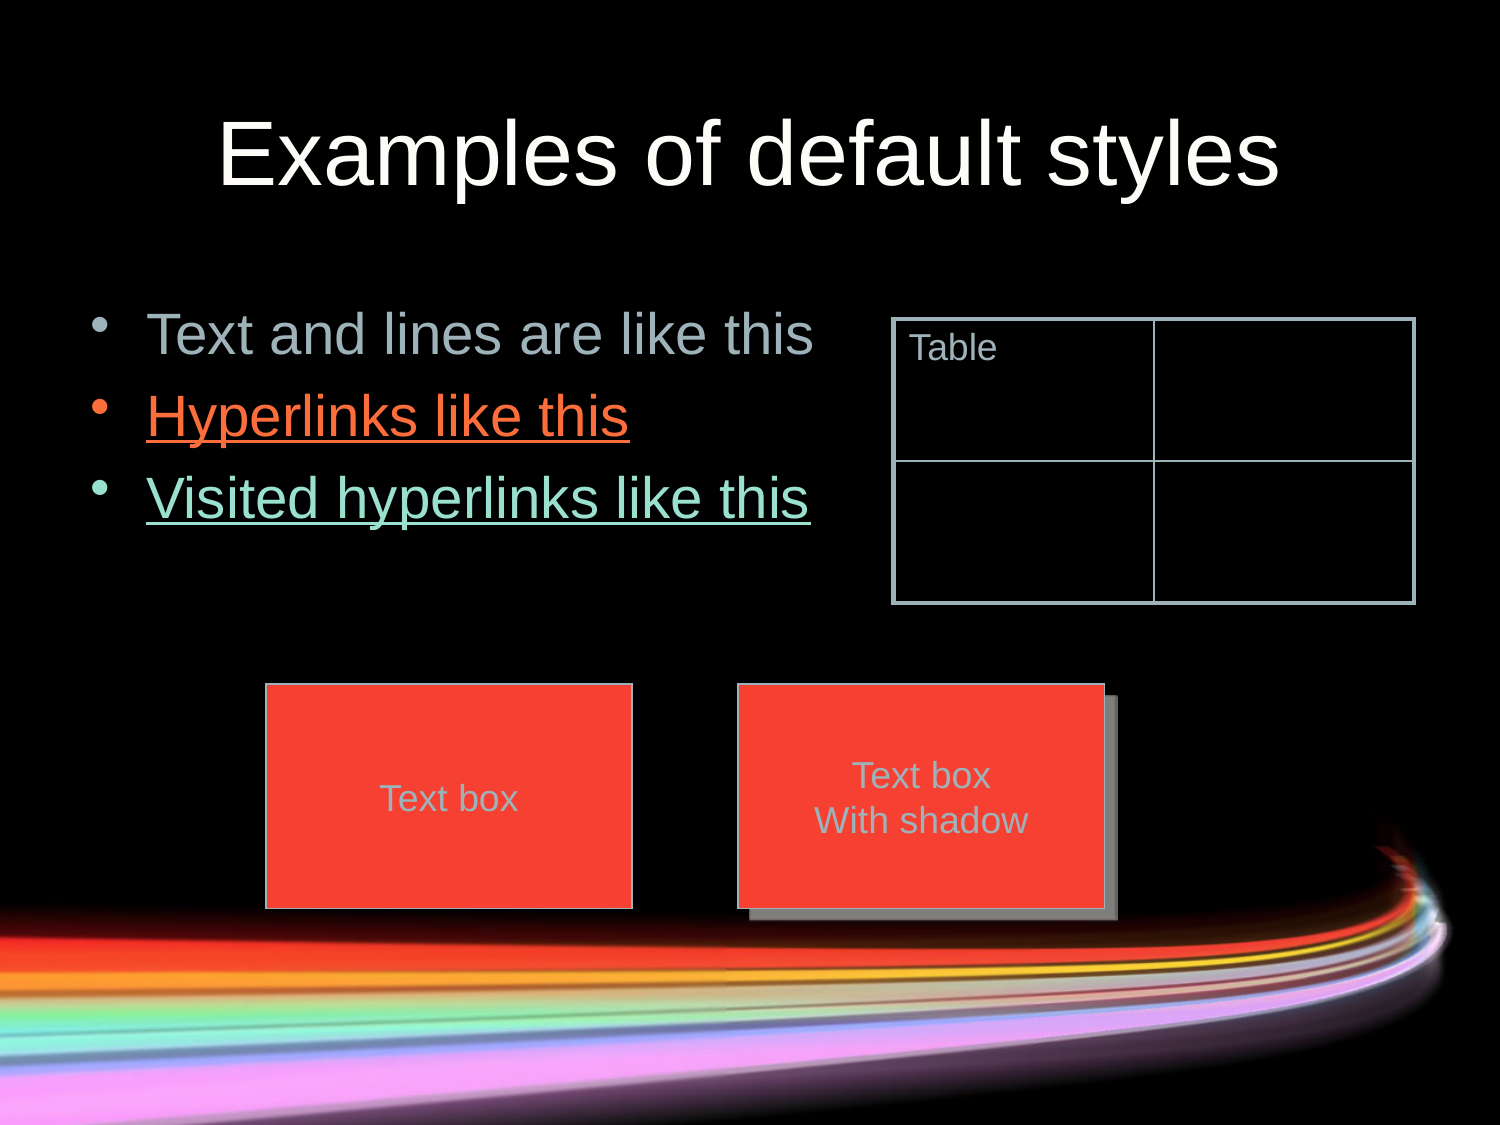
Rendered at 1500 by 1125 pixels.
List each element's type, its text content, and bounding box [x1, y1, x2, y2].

table_header Table [896, 321, 1153, 460]
table_header [1155, 321, 1412, 460]
table_cell [896, 462, 1153, 601]
table_cell [1155, 462, 1412, 601]
text_box Text box With shadow [738, 683, 1105, 909]
text_box Text box [265, 683, 632, 909]
list Text and lines are like this Hyperlinks like this Visited hyperlinks like this [75, 289, 845, 1032]
title Examples of default styles [75, 54, 1425, 243]
picture [0, 0, 1500, 1125]
